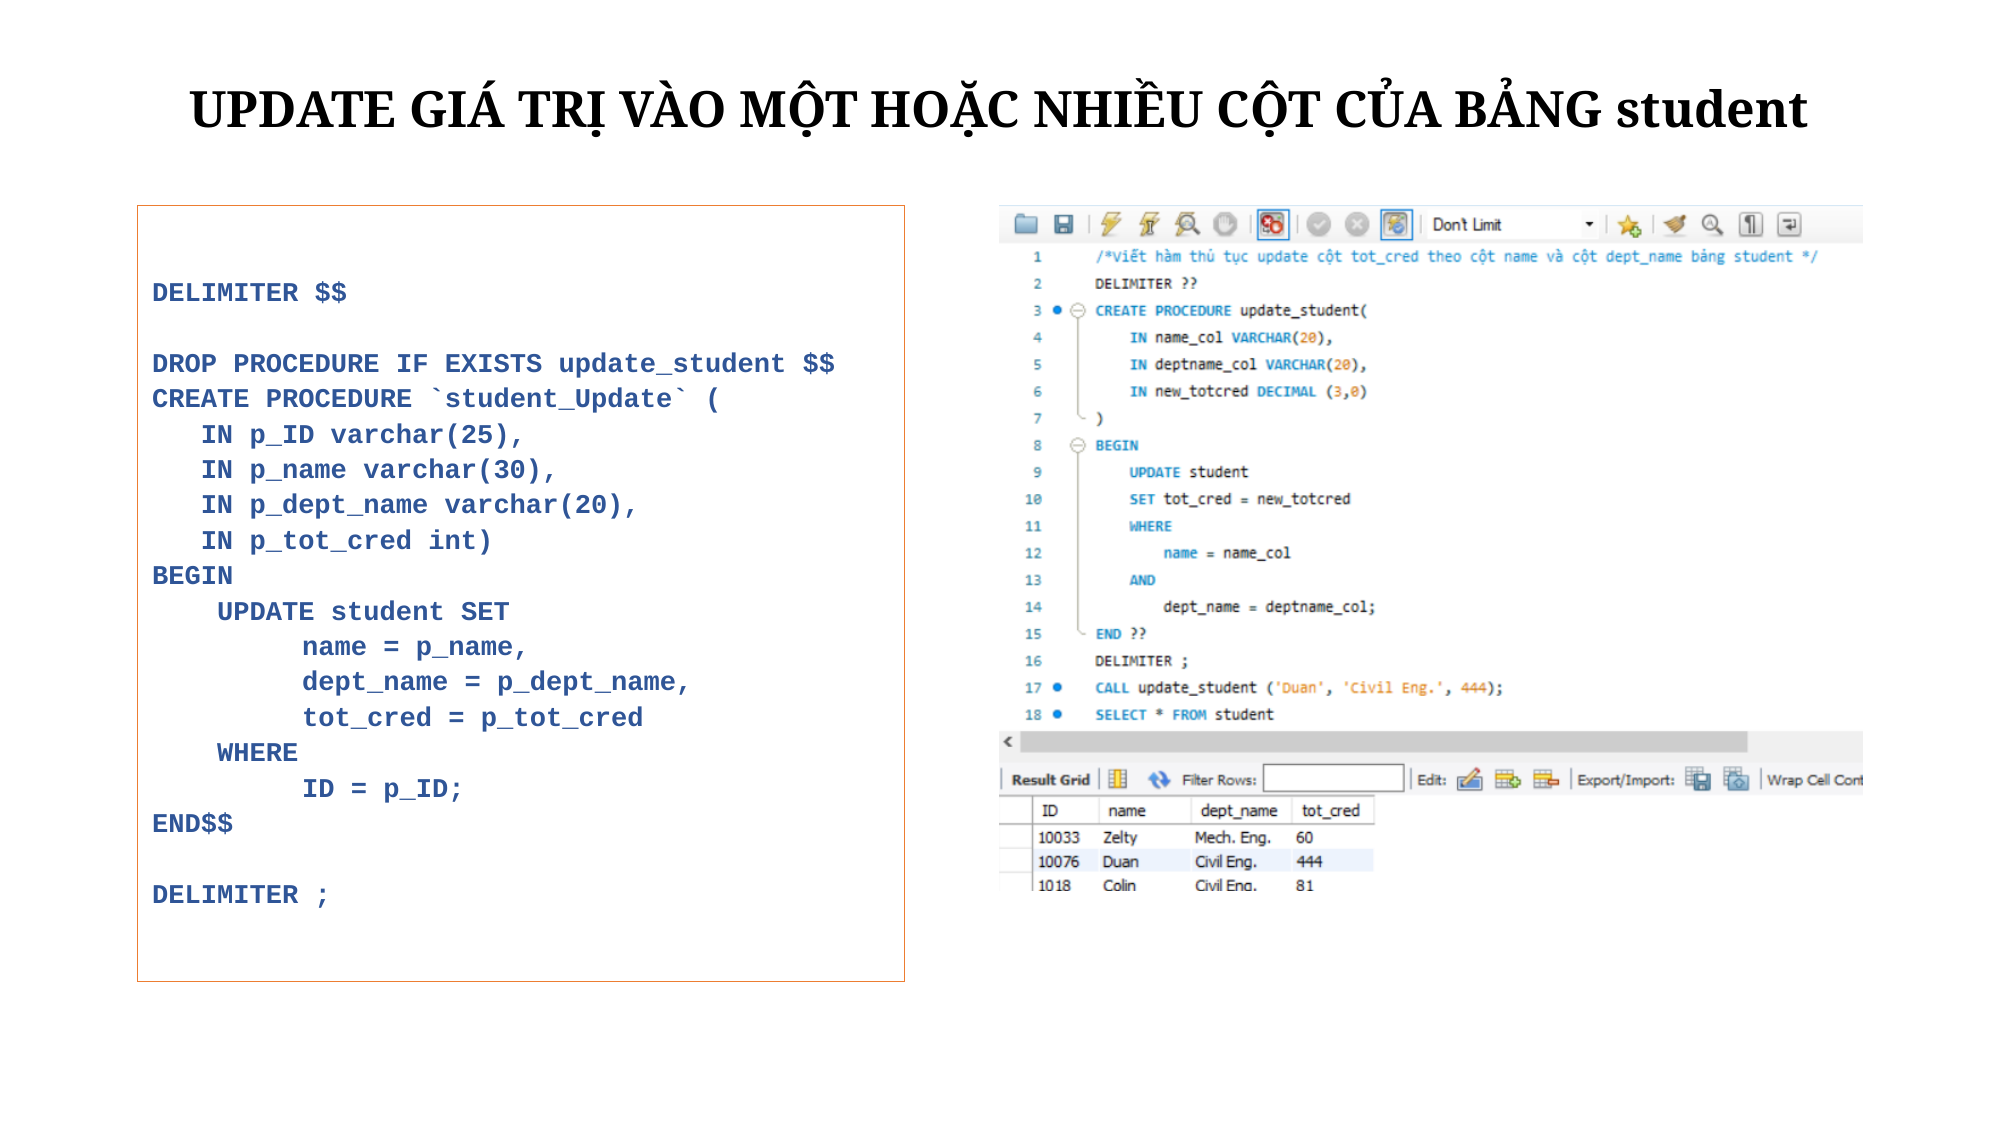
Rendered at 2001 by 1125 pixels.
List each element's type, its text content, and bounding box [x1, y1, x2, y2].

subtitle DELIMITER $$ DROP PROCEDURE IF EXISTS update_student $$ CREATE PROCEDURE `student_Update` ( IN p_ID varchar(25), IN p_name varchar(30), IN p_dept_name varchar(20), IN p_tot_cred int) BEGIN UPDATE student SET name = p_name, dept_name = p_dept_name, tot_cred = p_tot_cred WHERE ID = p_ID; END$$ DELIMITER ; [137, 205, 905, 982]
picture [999, 205, 1863, 891]
title UPDATE GIÁ TRỊ VÀO MỘT HOẶC NHIỀU CỘT CỦA BẢNG student [59, 27, 1940, 206]
